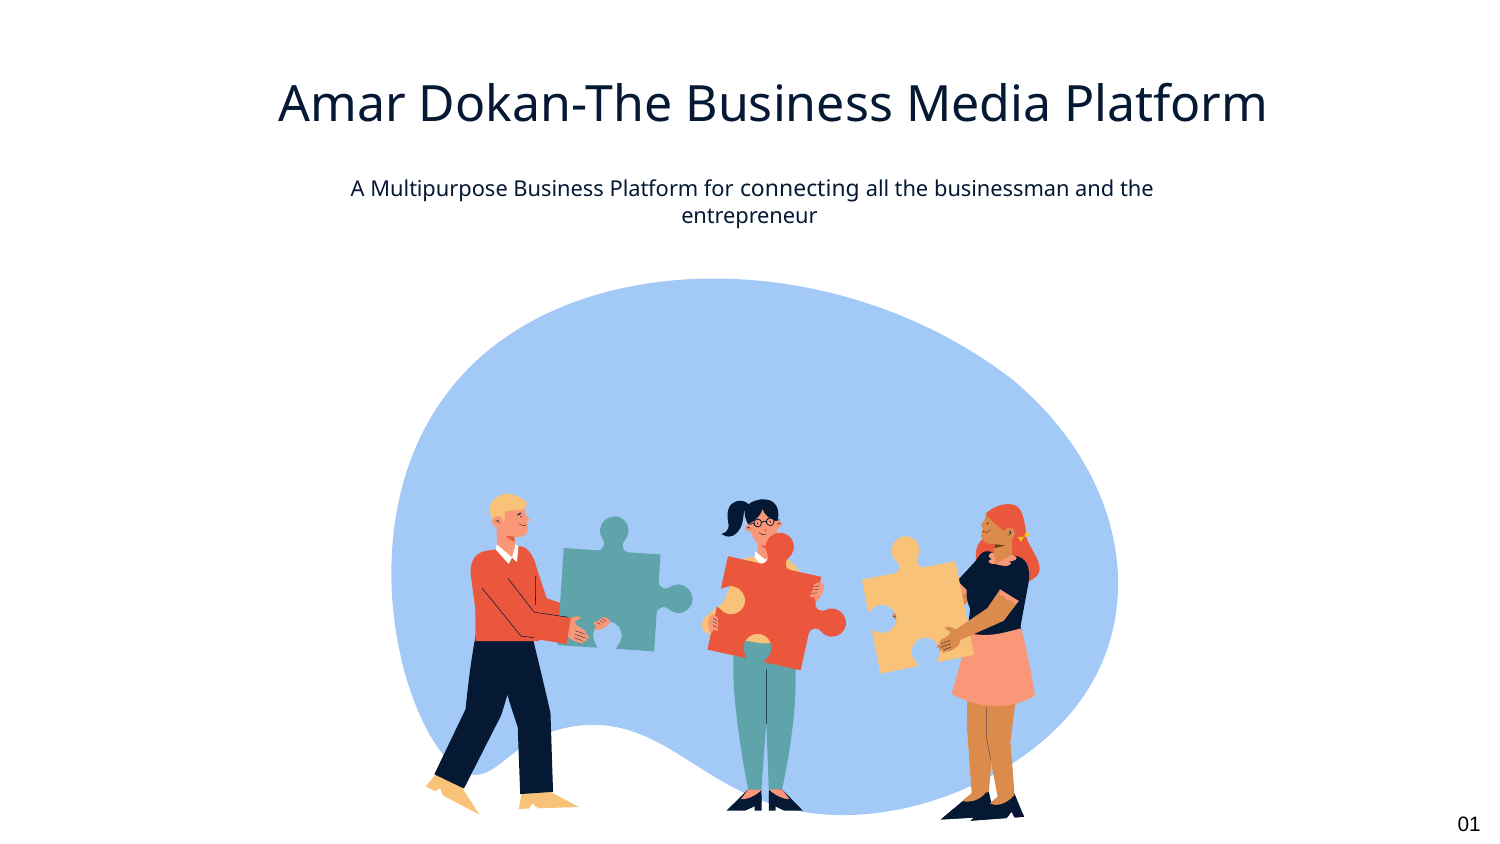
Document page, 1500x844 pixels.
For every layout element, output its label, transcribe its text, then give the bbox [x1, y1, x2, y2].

subtitle A Multipurpose Business Platform for connecting all the businessman and the entrepreneur [301, 158, 1204, 276]
text_box 01 [1440, 800, 1498, 844]
title Amar Dokan-The Business Media Platform [245, 49, 1303, 147]
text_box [310, 278, 1150, 821]
